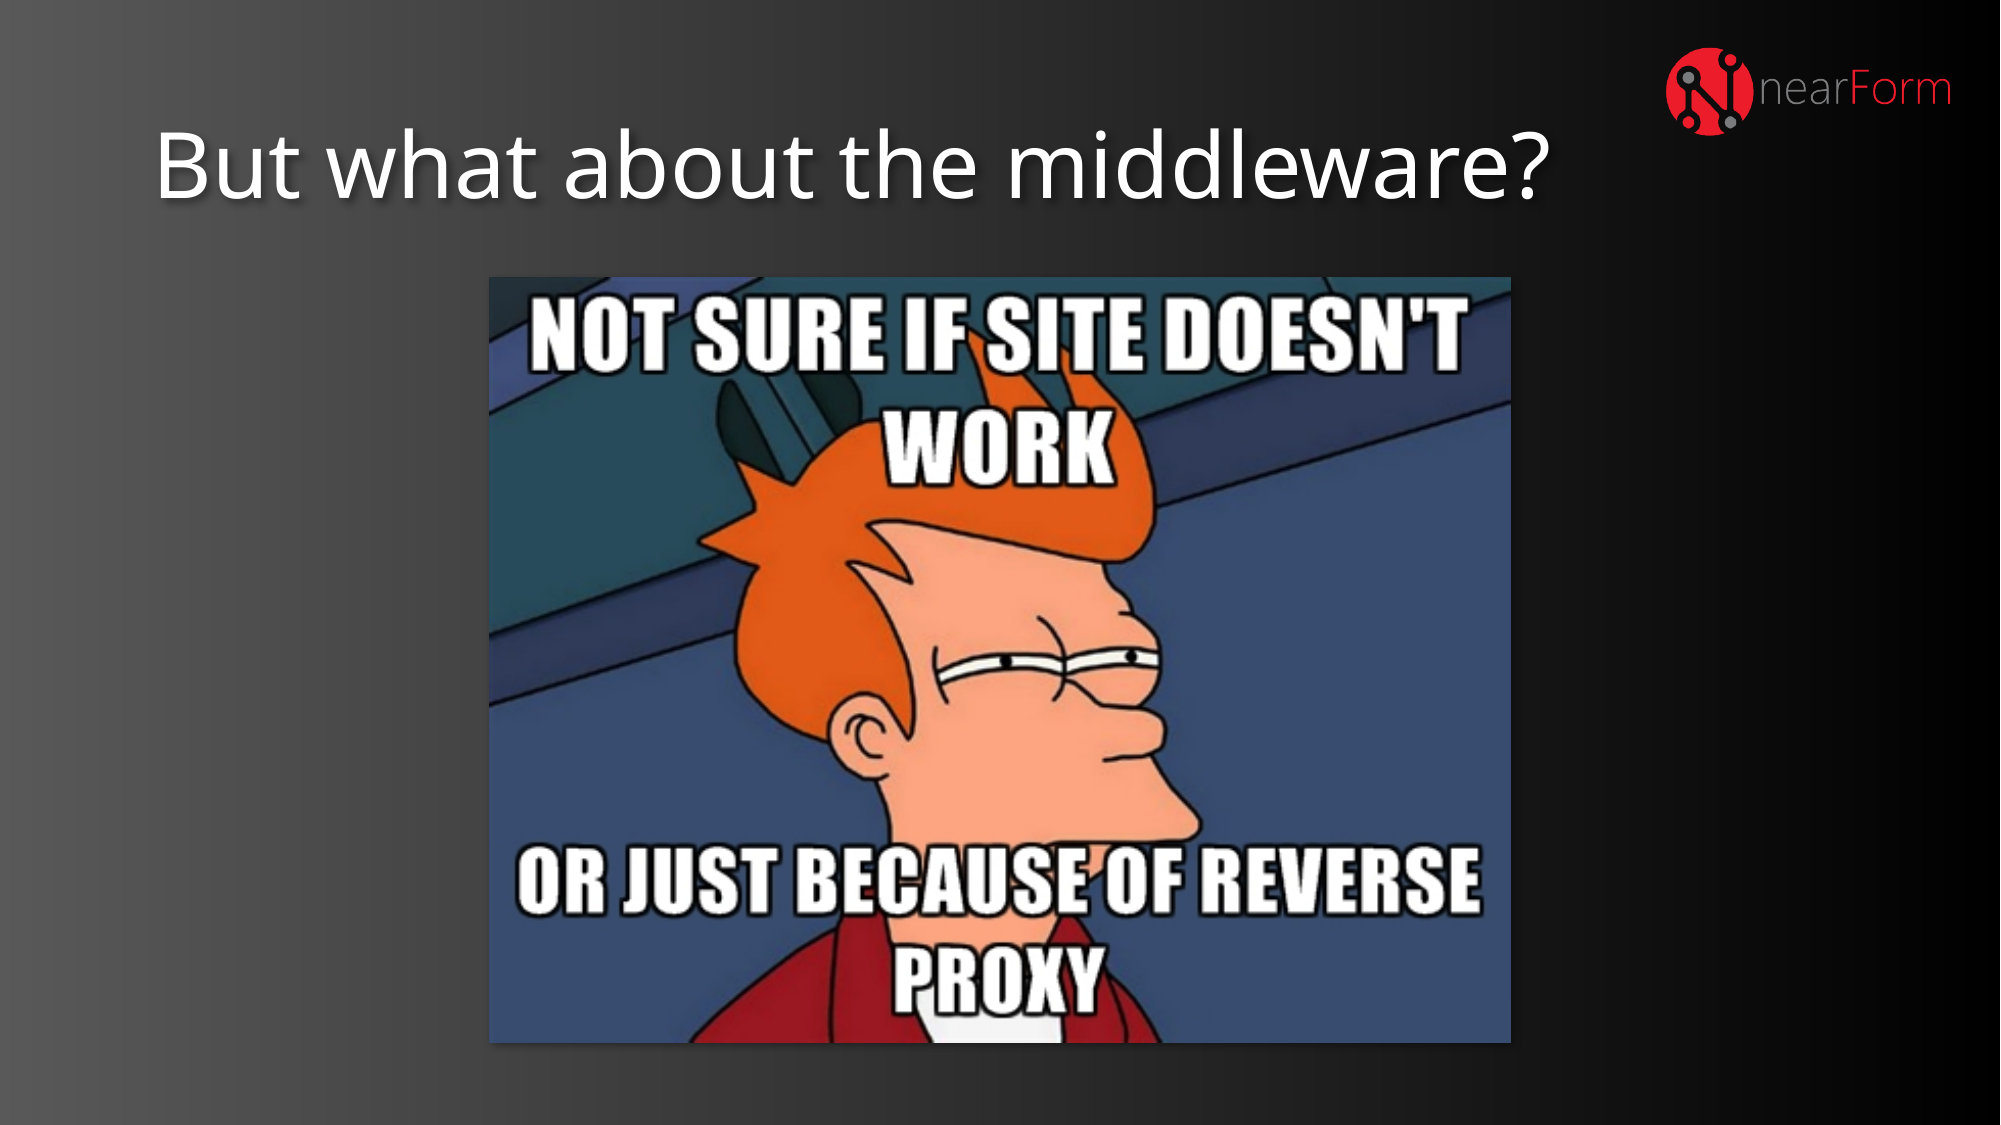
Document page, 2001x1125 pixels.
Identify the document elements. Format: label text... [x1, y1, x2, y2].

title But what about the middleware? [137, 59, 1863, 278]
picture [489, 277, 1511, 1043]
picture [1625, 0, 1989, 182]
